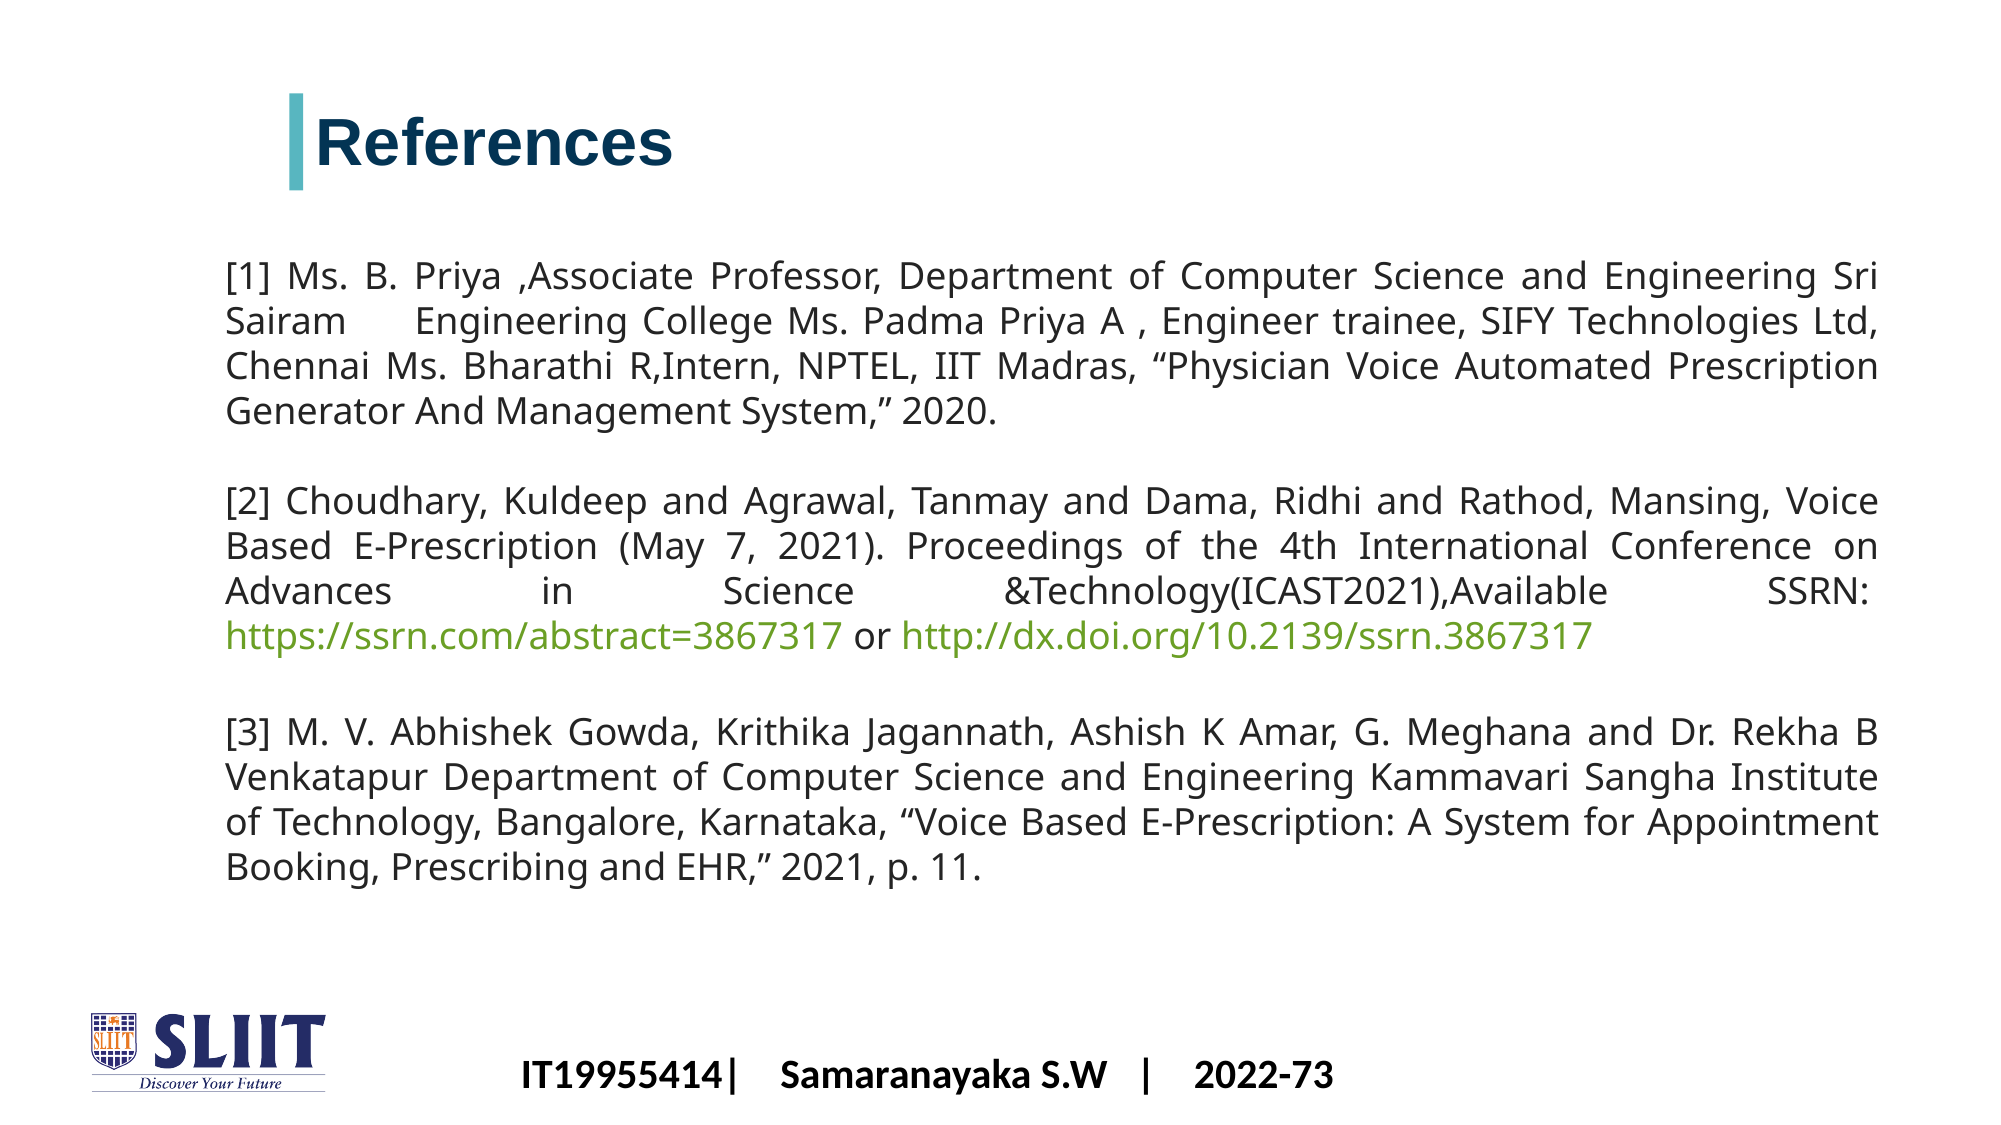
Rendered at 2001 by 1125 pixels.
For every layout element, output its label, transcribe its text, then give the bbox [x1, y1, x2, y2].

text_box IT19955414| Samaranayaka S.W | 2022-73 [421, 1041, 1434, 1104]
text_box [289, 91, 692, 191]
text_box [1] Ms. B. Priya ,Associate Professor, Department of Computer Science and Engineering Sri Sairam Engineering College Ms. Padma Priya A , Engineer trainee, SIFY Technologies Ltd, Chennai Ms. Bharathi R,Intern, NPTEL, IIT Madras, “Physician Voice Automated Prescription Generator And Management System,” 2020. [2] Choudhary, Kuldeep and Agrawal, Tanmay and Dama, Ridhi and Rathod, Mansing, Voice Based E-Prescription (May 7, 2021). Proceedings of the 4th International Conference on Advances in Science &Technology(ICAST2021),Available SSRN: https://ssrn.com/abstract=3867317 or http://dx.doi.org/10.2139/ssrn.3867317 [3] M. V. Abhishek Gowda, Krithika Jagannath, Ashish K Amar, G. Meghana and Dr. Rekha B Venkatapur Department of Computer Science and Engineering Kammavari Sangha Institute of Technology, Bangalore, Karnataka, “Voice Based E-Prescription: A System for Appointment Booking, Prescribing and EHR,” 2021, p. 11. [210, 244, 1896, 941]
picture [91, 1013, 326, 1092]
